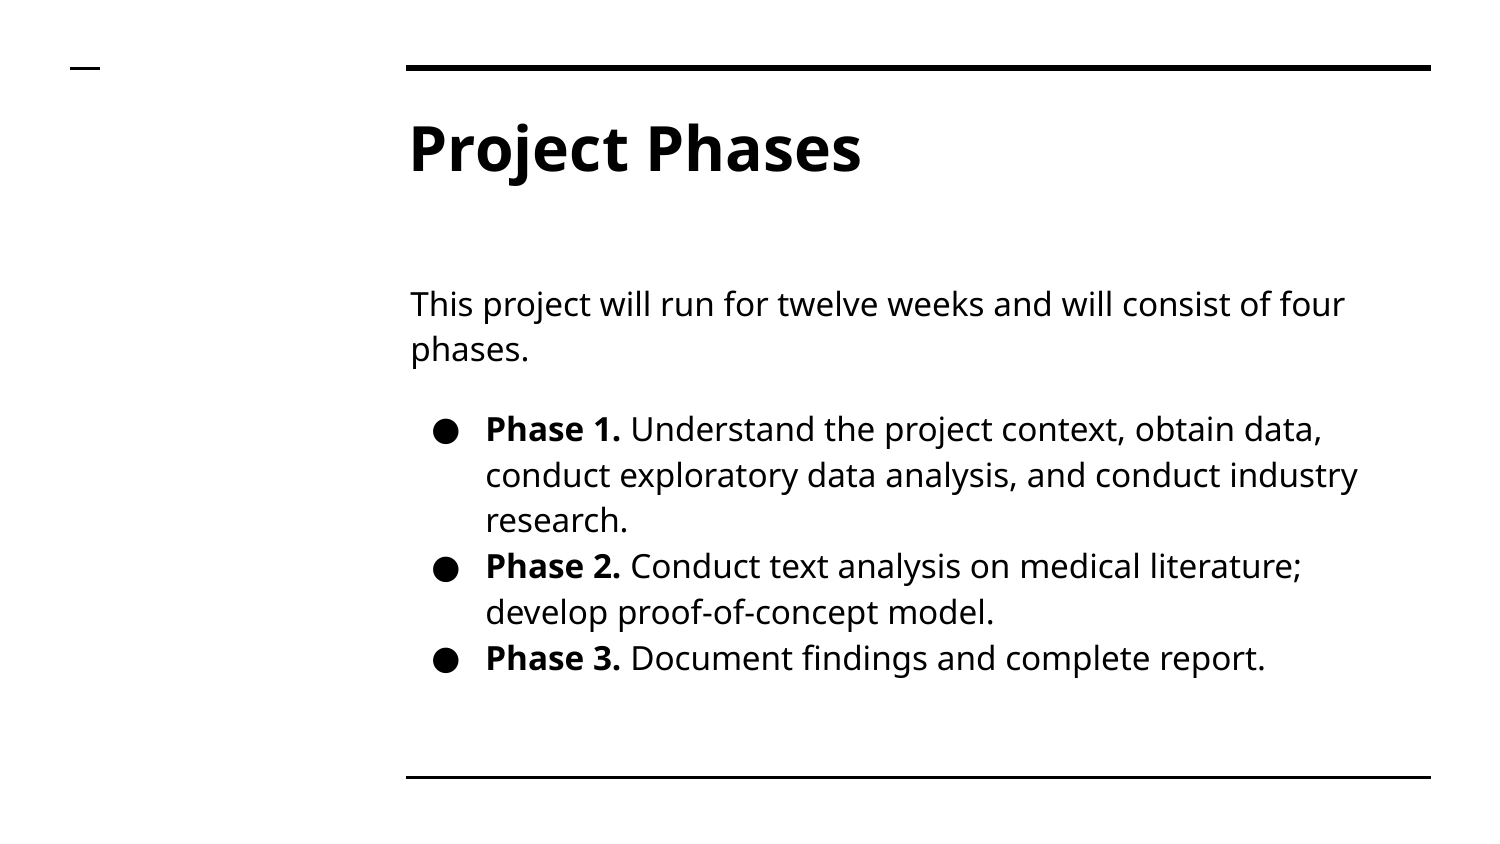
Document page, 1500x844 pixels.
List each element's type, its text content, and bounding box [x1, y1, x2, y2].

title Project Phases [393, 94, 1431, 199]
list This project will run for twelve weeks and will consist of four phases. Phase 1. Understand the project context, obtain data, conduct exploratory data analysis, and conduct industry research. Phase 2. Conduct text analysis on medical literature; develop proof-of-concept model. Phase 3. Document findings and complete report. [395, 261, 1433, 755]
